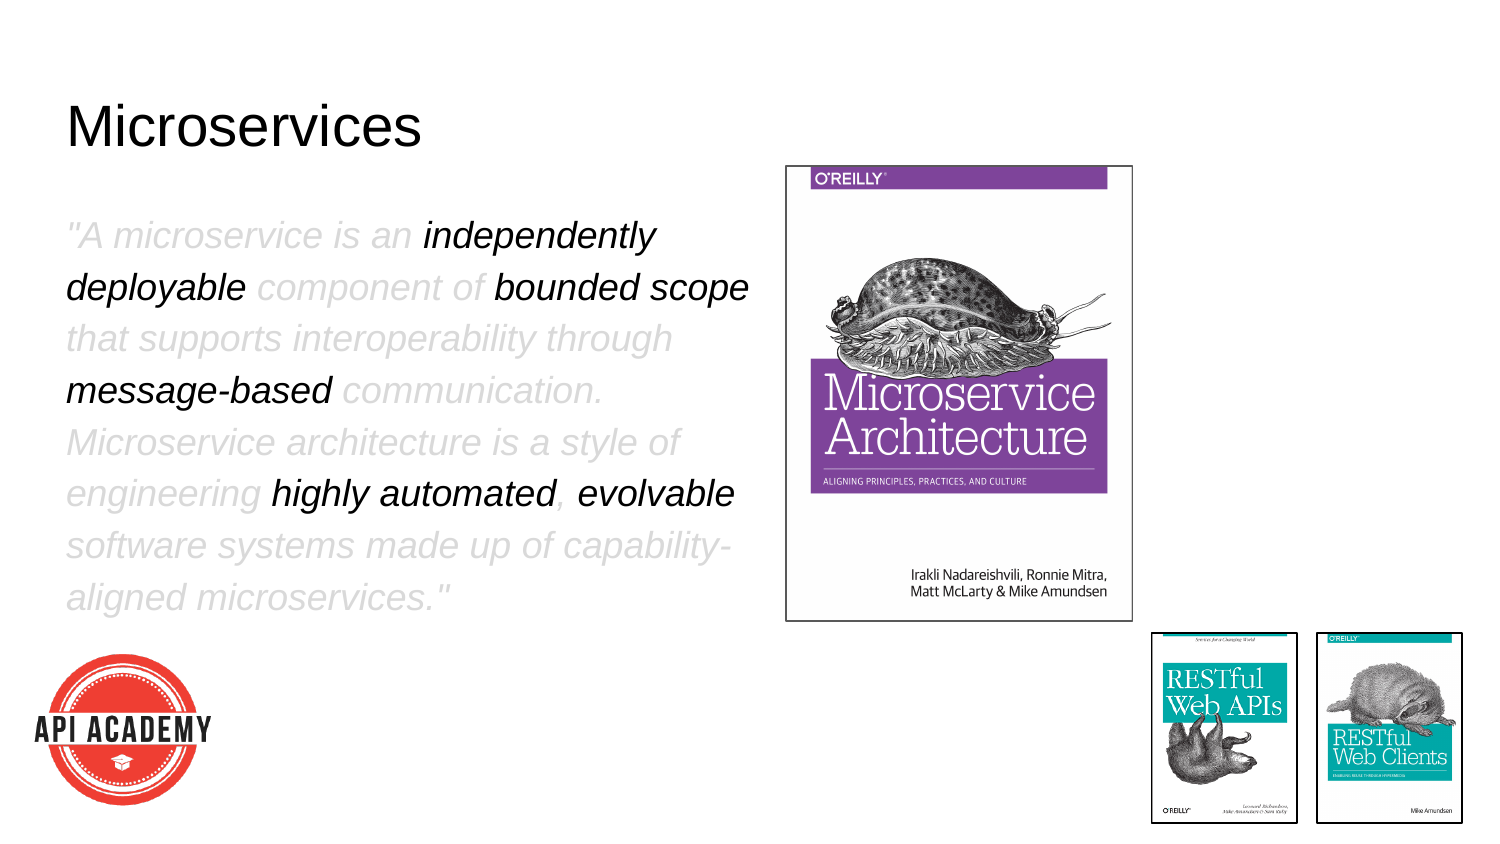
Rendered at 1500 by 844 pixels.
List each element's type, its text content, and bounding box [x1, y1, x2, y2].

picture [32, 638, 212, 818]
picture [1318, 634, 1461, 822]
picture [1152, 634, 1296, 822]
list "A microservice is an independently deployable component of bounded scope that supports interoperability through message-based communication. Microservice architecture is a style of engineering highly automated, evolvable software systems made up of capability-aligned microservices." [51, 189, 814, 750]
picture [786, 166, 1133, 621]
title Microservices [51, 72, 1449, 167]
